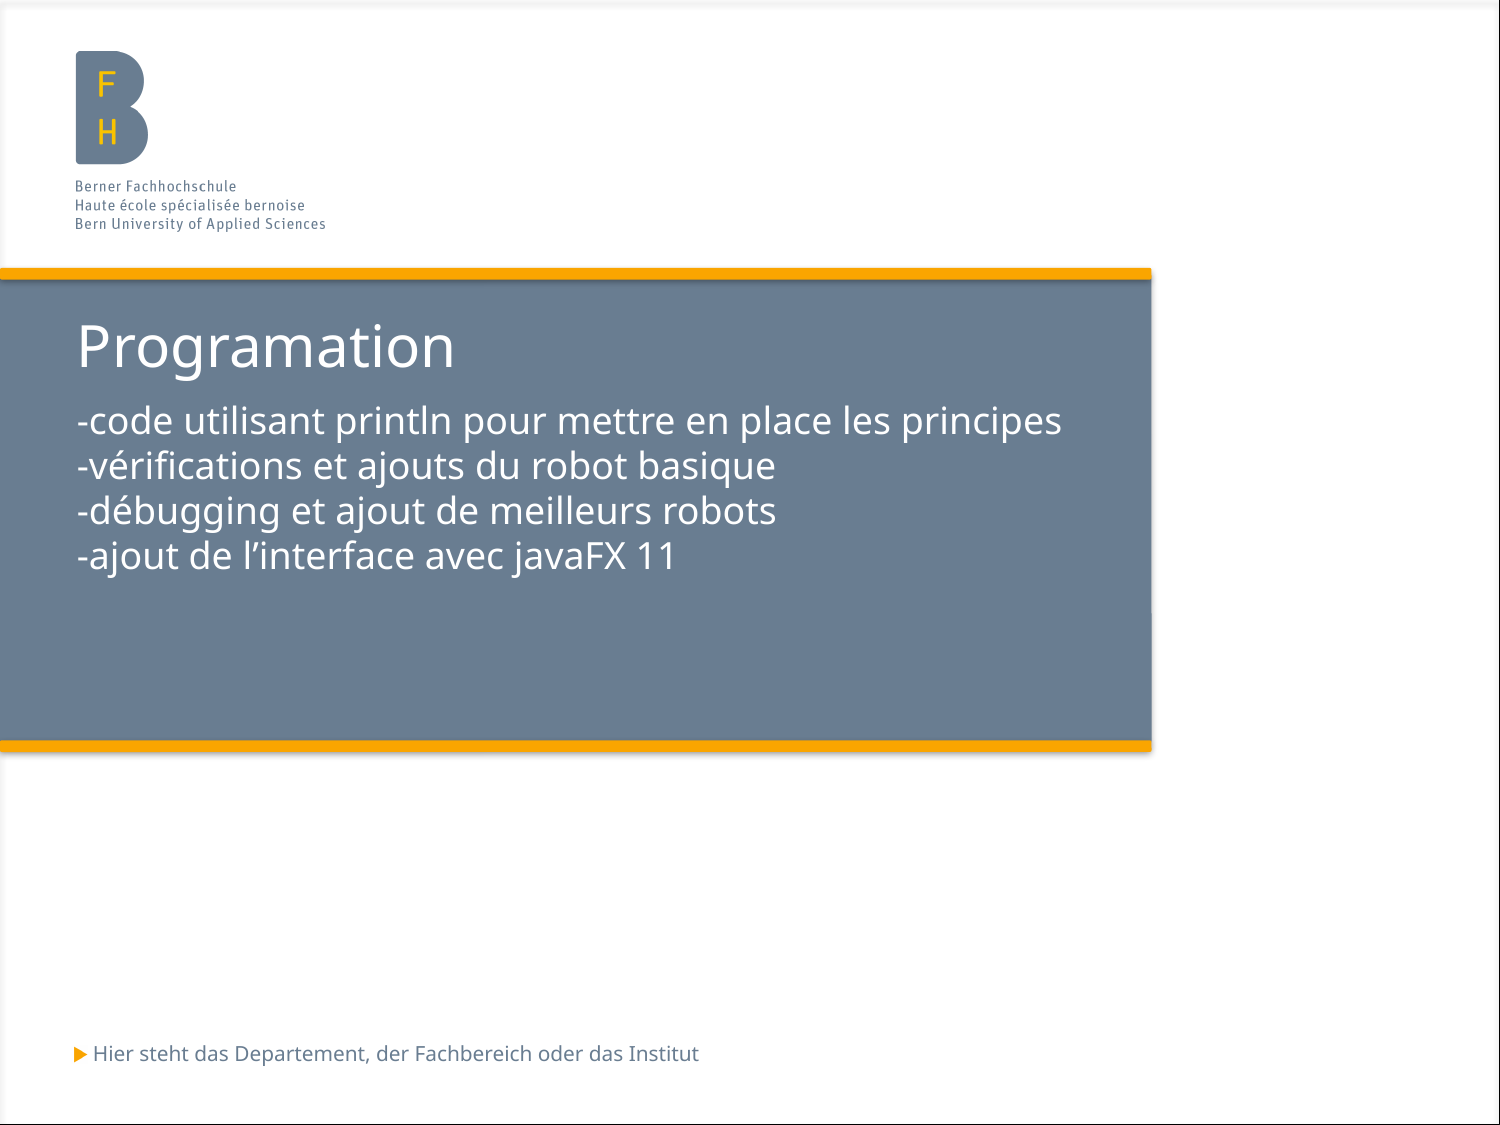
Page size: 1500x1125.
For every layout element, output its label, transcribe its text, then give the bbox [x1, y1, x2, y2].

picture [71, 1045, 77, 1064]
picture [74, 51, 326, 233]
title Programation [76, 301, 1146, 389]
subtitle -code utilisant println pour mettre en place les principes -vérifications et ajouts du robot basique -débugging et ajout de meilleurs robots -ajout de l’interface avec javaFX 11 [76, 389, 1146, 625]
footer Hier steht das Departement, der Fachbereich oder das Institut [77, 1023, 774, 1084]
